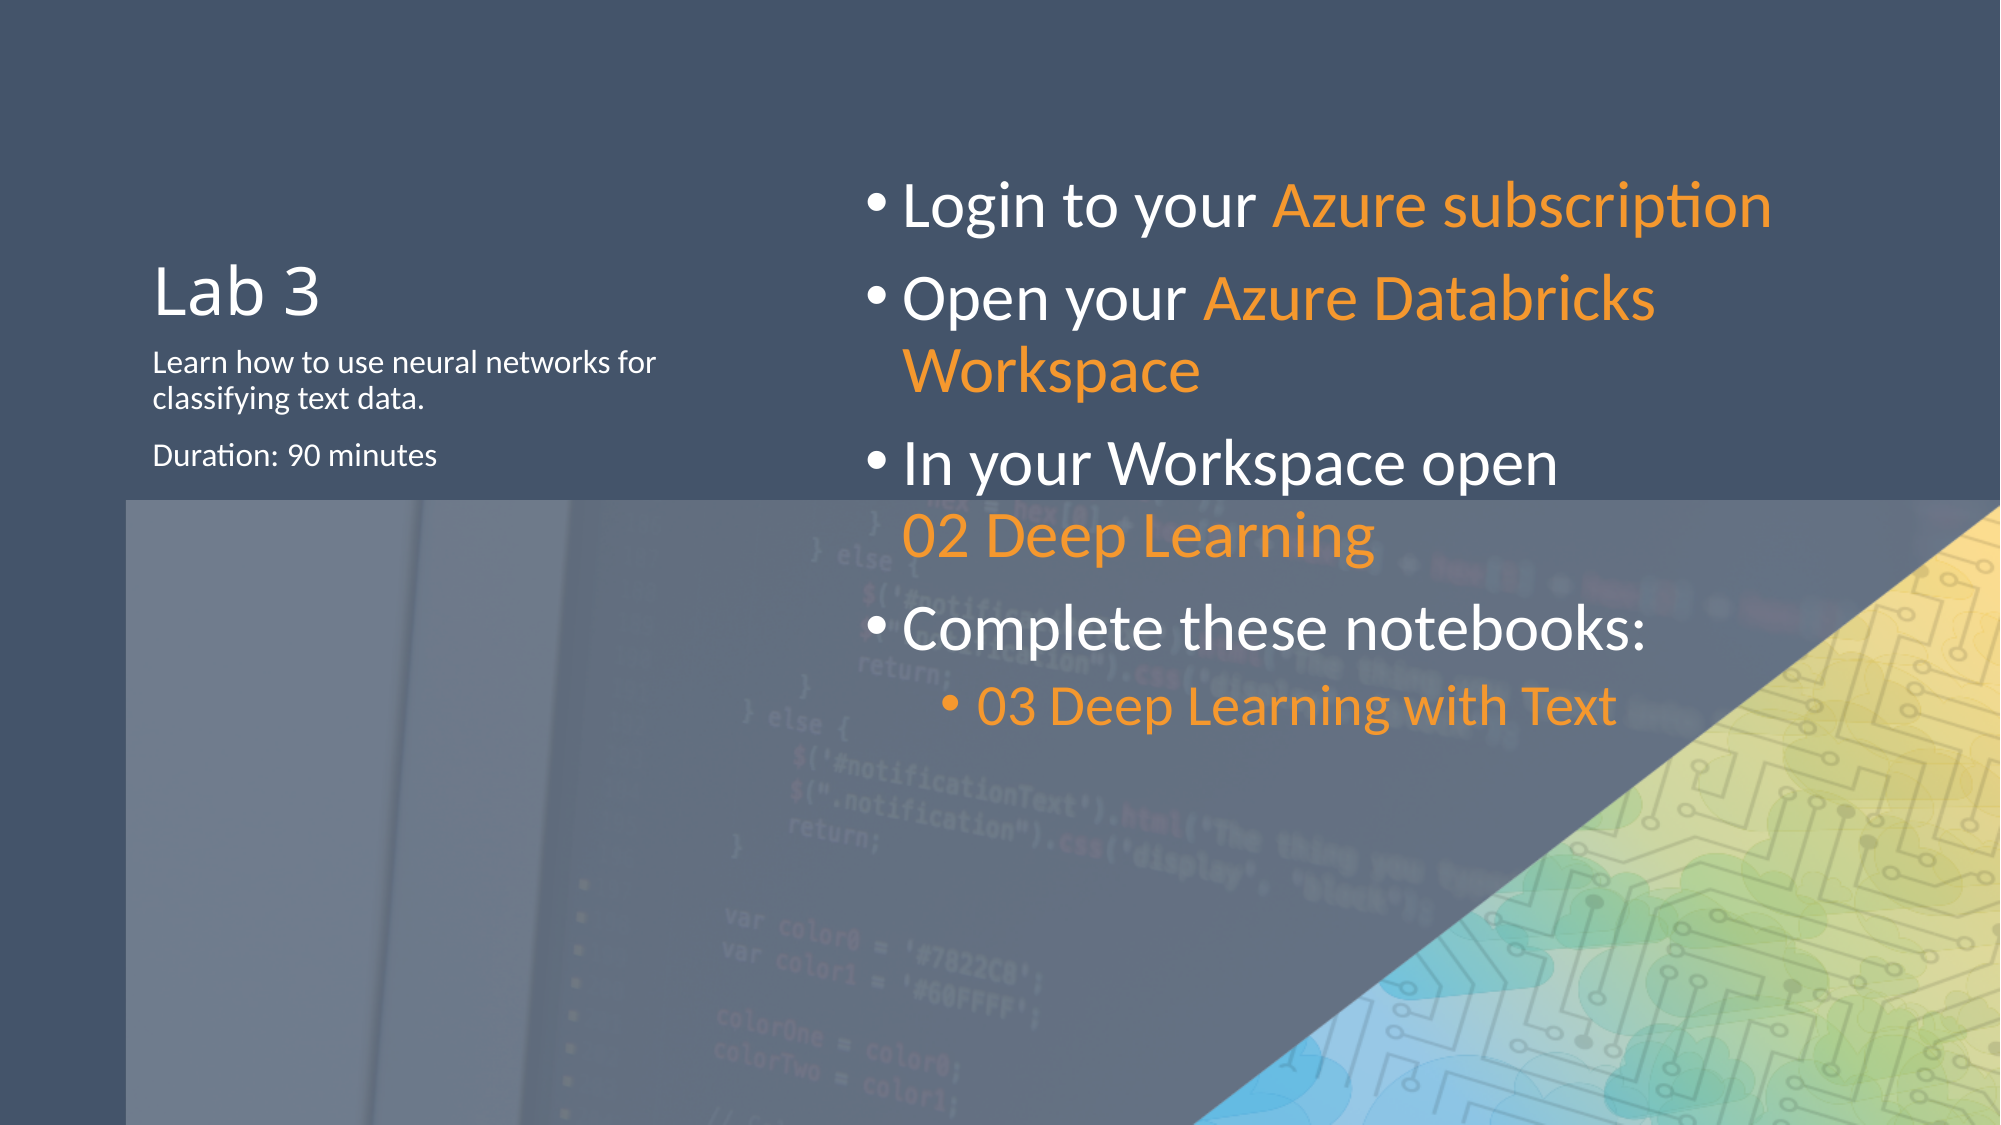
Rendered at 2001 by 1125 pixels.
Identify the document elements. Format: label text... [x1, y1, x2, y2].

title Lab 3 [137, 75, 783, 337]
list Learn how to use neural networks for classifying text data. Duration: 90 minutes [137, 337, 783, 963]
picture [0, 500, 2000, 1125]
list Login to your Azure subscription Open your Azure Databricks Workspace In your Workspace open 02 Deep Learning Complete these notebooks: 03 Deep Learning with Text [850, 161, 1863, 962]
